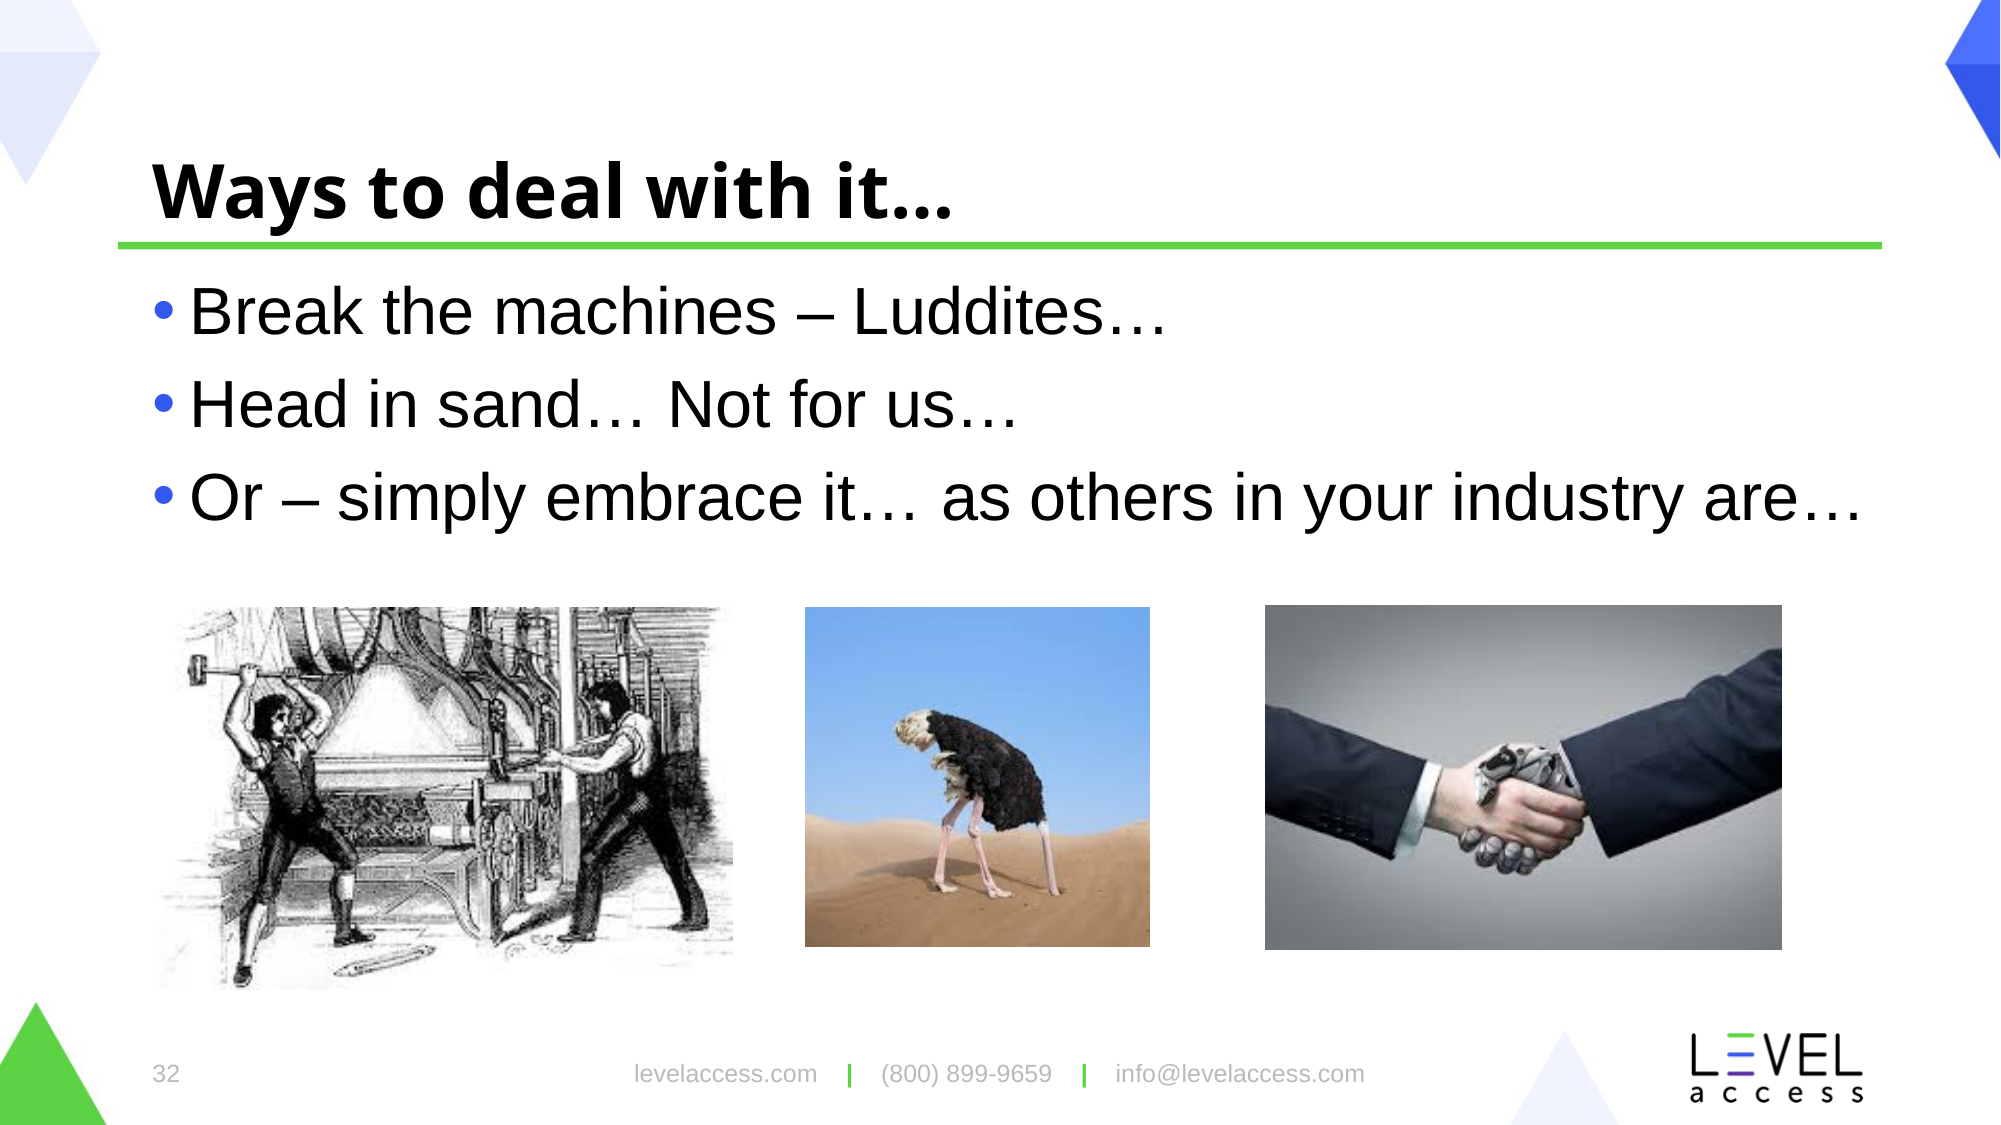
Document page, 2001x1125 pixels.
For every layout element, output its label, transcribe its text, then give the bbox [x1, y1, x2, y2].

footer levelaccess.com | (800) 899-9659 | info@levelaccess.com [613, 1042, 1386, 1103]
picture [0, 0, 2001, 1125]
slide_number 32 [137, 1042, 588, 1103]
title Ways to deal with it… [137, 75, 1863, 242]
list Break the machines – Luddites… Head in sand… Not for us… Or – simply embrace it… as others in your industry are… [137, 269, 1984, 1014]
